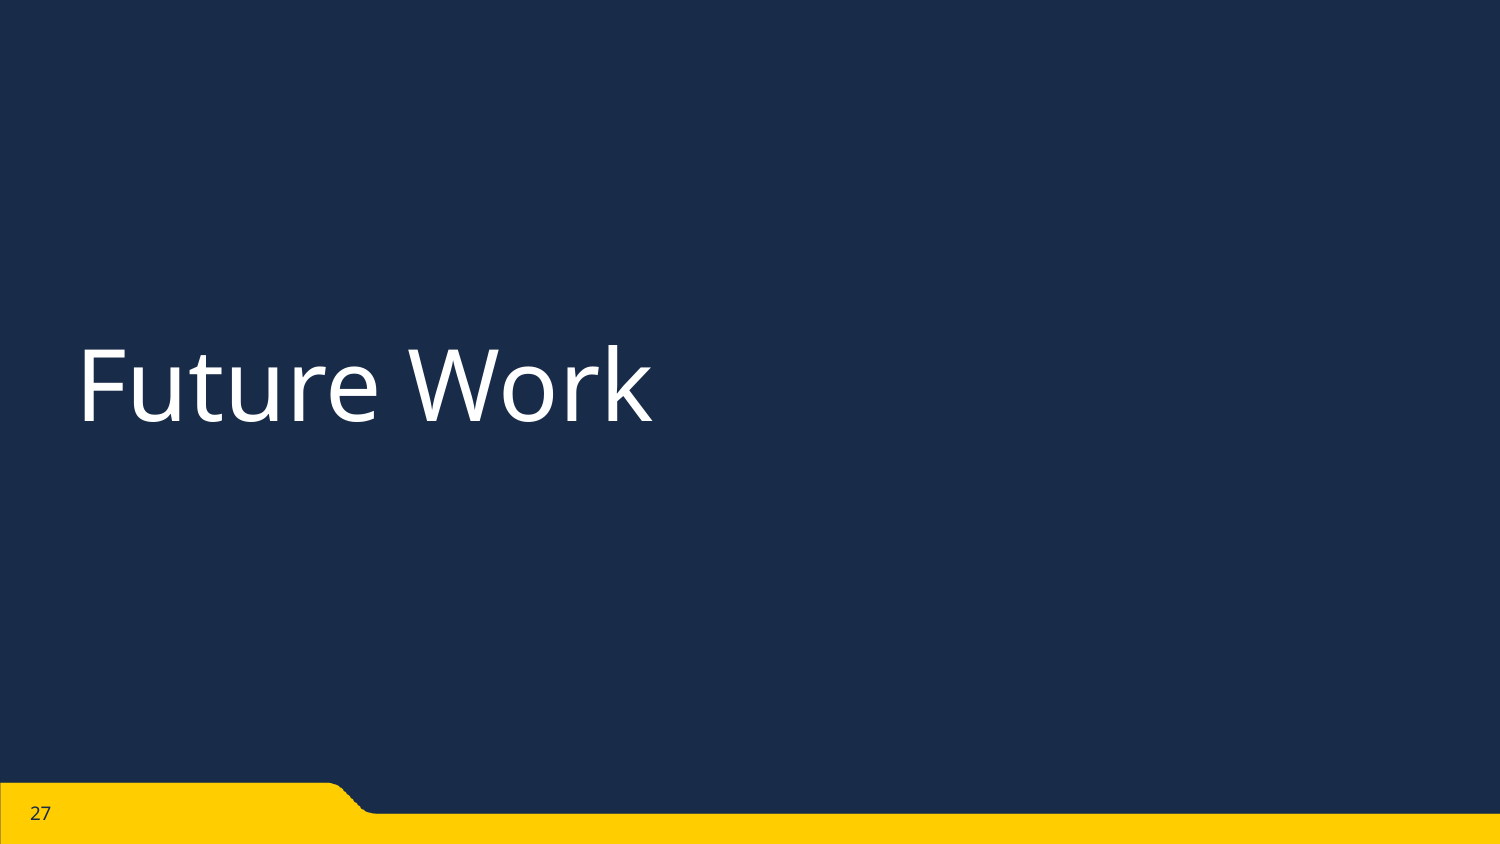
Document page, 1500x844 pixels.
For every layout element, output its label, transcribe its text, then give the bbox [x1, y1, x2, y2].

picture [0, 773, 1500, 844]
slide_number ‹#› [30, 796, 75, 833]
title Future Work [75, 249, 1425, 536]
